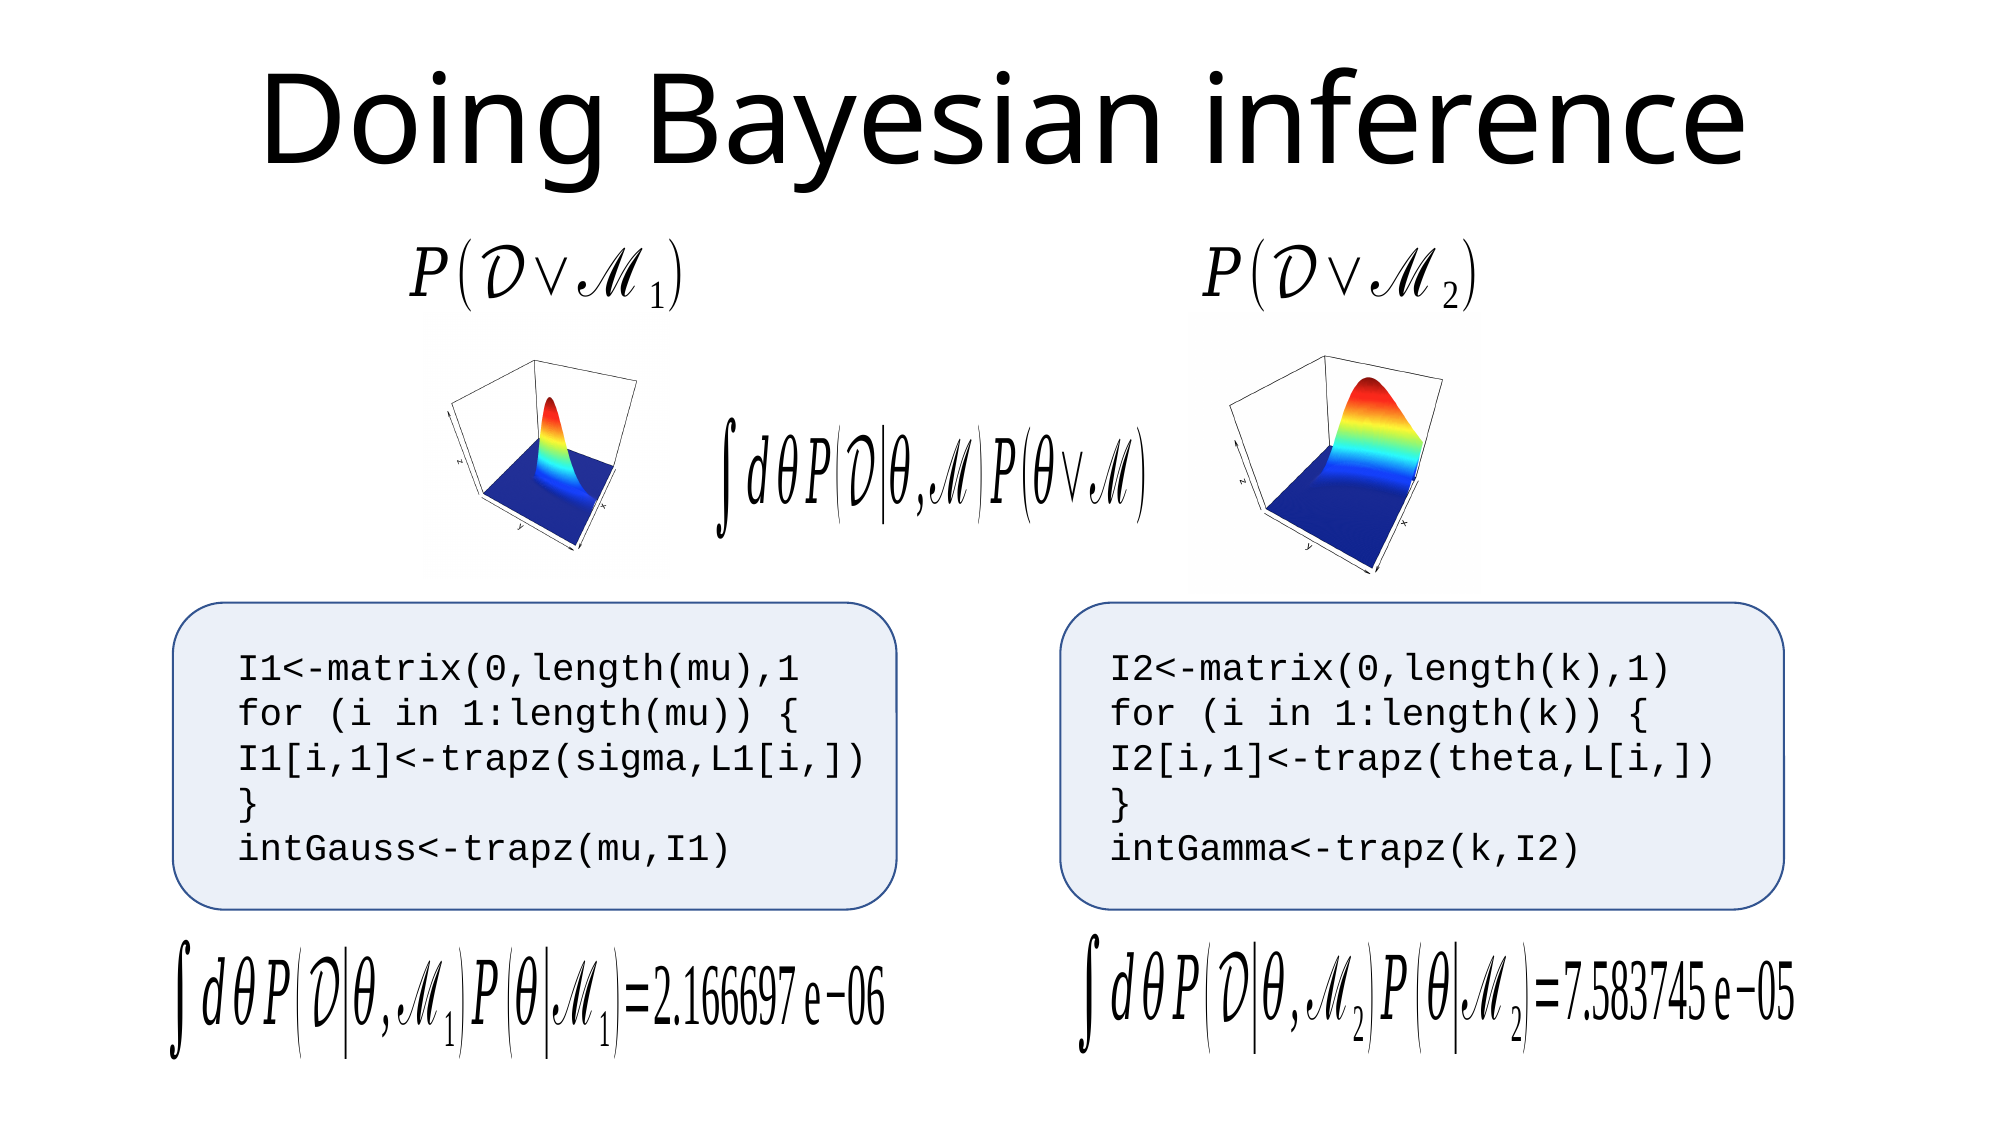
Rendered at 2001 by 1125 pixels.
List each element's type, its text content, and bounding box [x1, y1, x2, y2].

picture [423, 312, 670, 579]
text_box [171, 601, 895, 911]
text_box Doing Bayesian inference [141, 0, 1867, 198]
text_box [1059, 601, 1783, 911]
text_box I1<-matrix(0,length(mu),1 for (i in 1:length(mu)) { I1[i,1]<-trapz(sigma,L1[i,]) } intGauss<-trapz(mu,I1) [222, 635, 897, 875]
text_box I2<-matrix(0,length(k),1) for (i in 1:length(k)) { I2[i,1]<-trapz(theta,L[i,]) } intGamma<-trapz(k,I2) [1094, 635, 2000, 875]
picture [1188, 312, 1481, 595]
